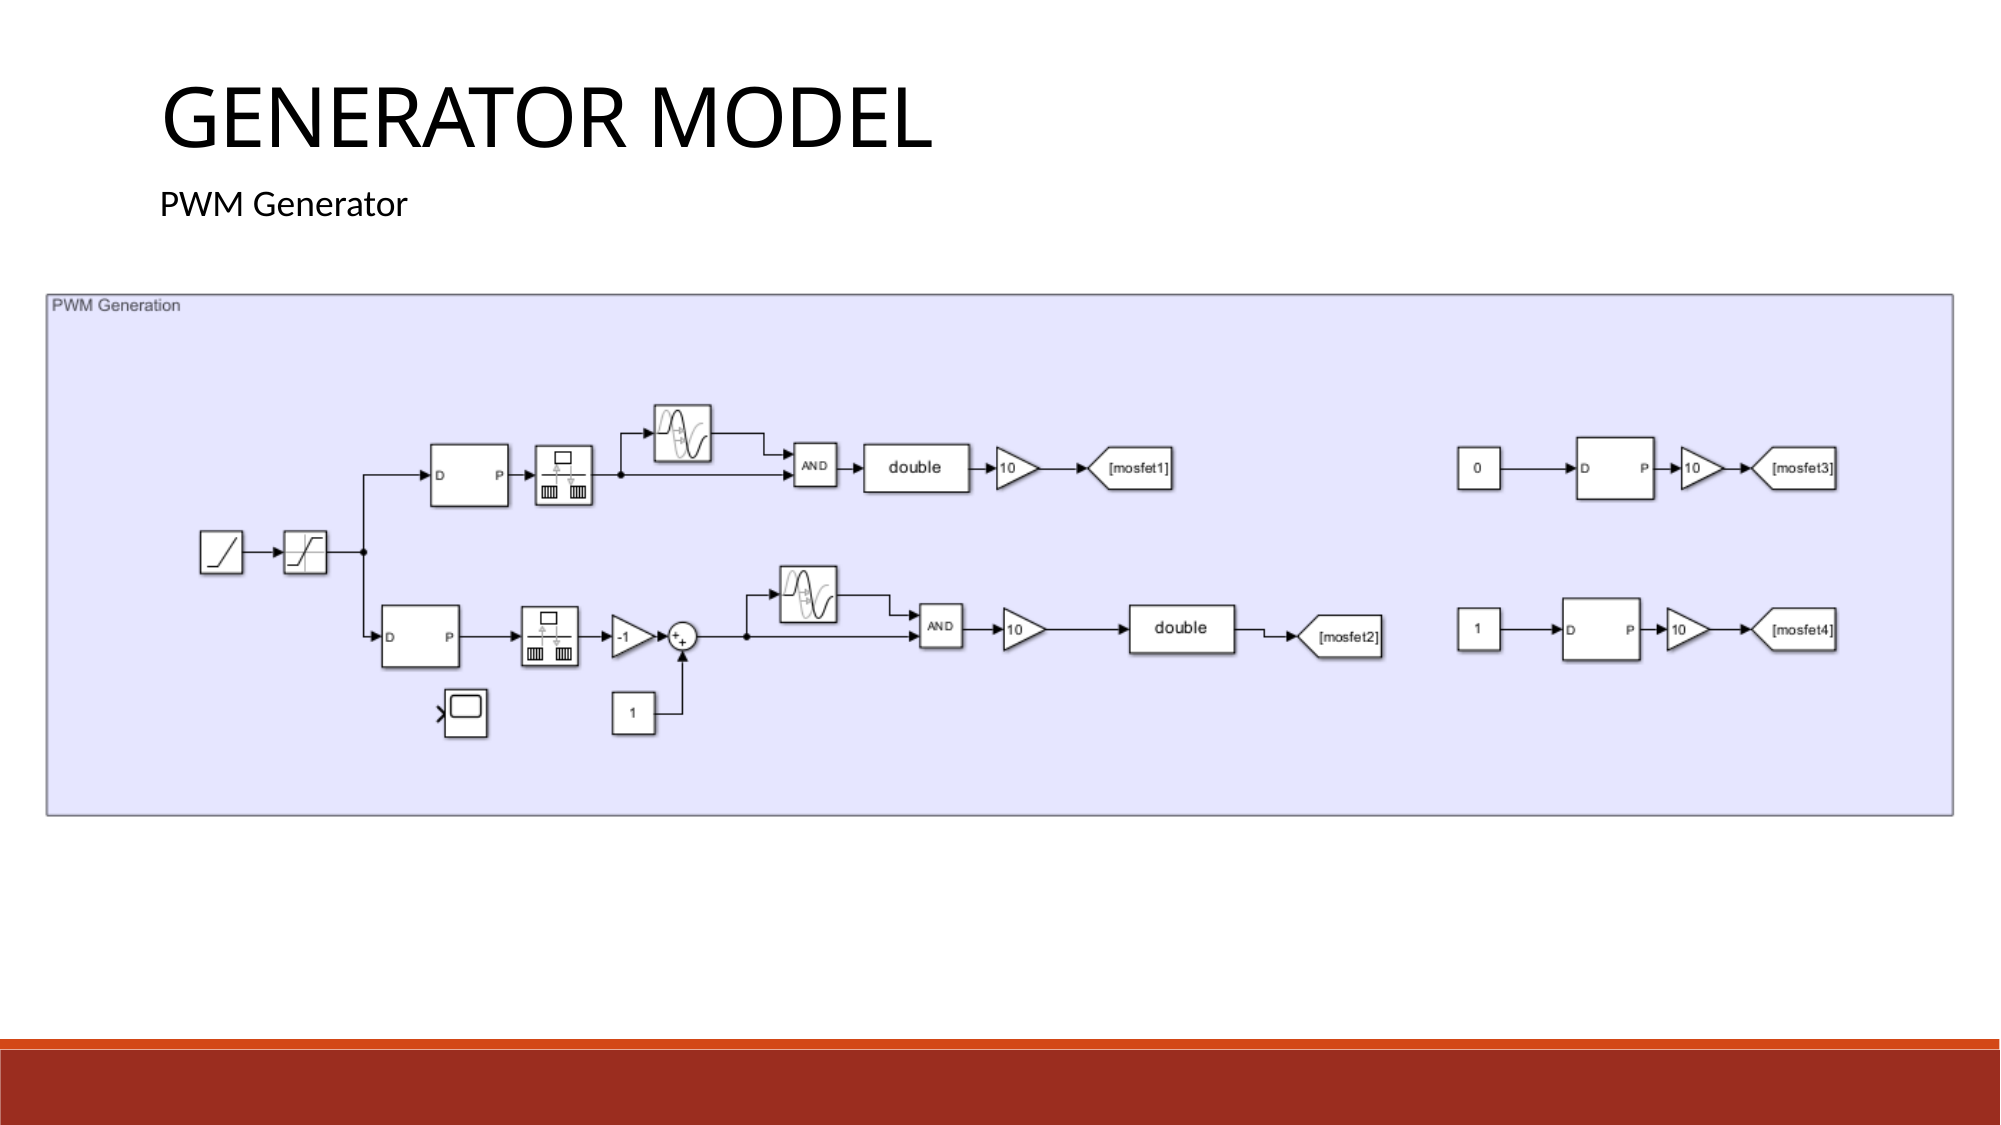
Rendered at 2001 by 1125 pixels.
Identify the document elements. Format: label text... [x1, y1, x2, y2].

picture [0, 261, 2000, 864]
text_box PWM Generator [145, 171, 644, 232]
title GENERATOR MODEL [145, 52, 1952, 172]
